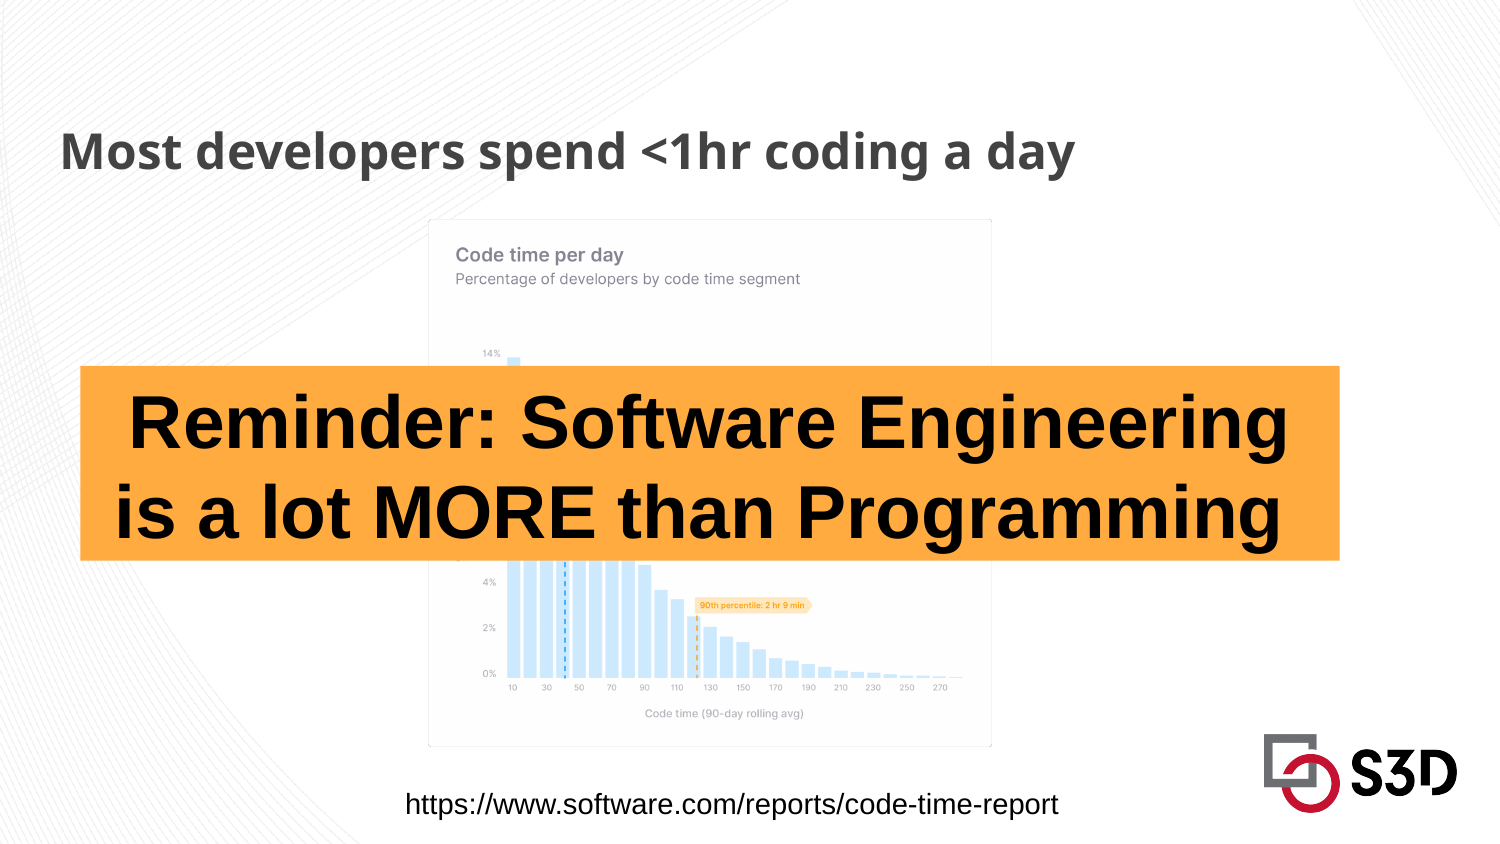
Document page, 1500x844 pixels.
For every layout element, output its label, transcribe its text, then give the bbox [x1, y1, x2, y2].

text_box https://www.software.com/reports/code-time-report [390, 777, 1075, 828]
title Most developers spend <1hr coding a day [44, 105, 1376, 195]
picture [0, 0, 1500, 844]
text_box Reminder: Software Engineering is a lot MORE than Programming [997, 365, 1340, 561]
text_box Reminder: Software Engineering is a lot MORE than Programming [80, 365, 422, 561]
